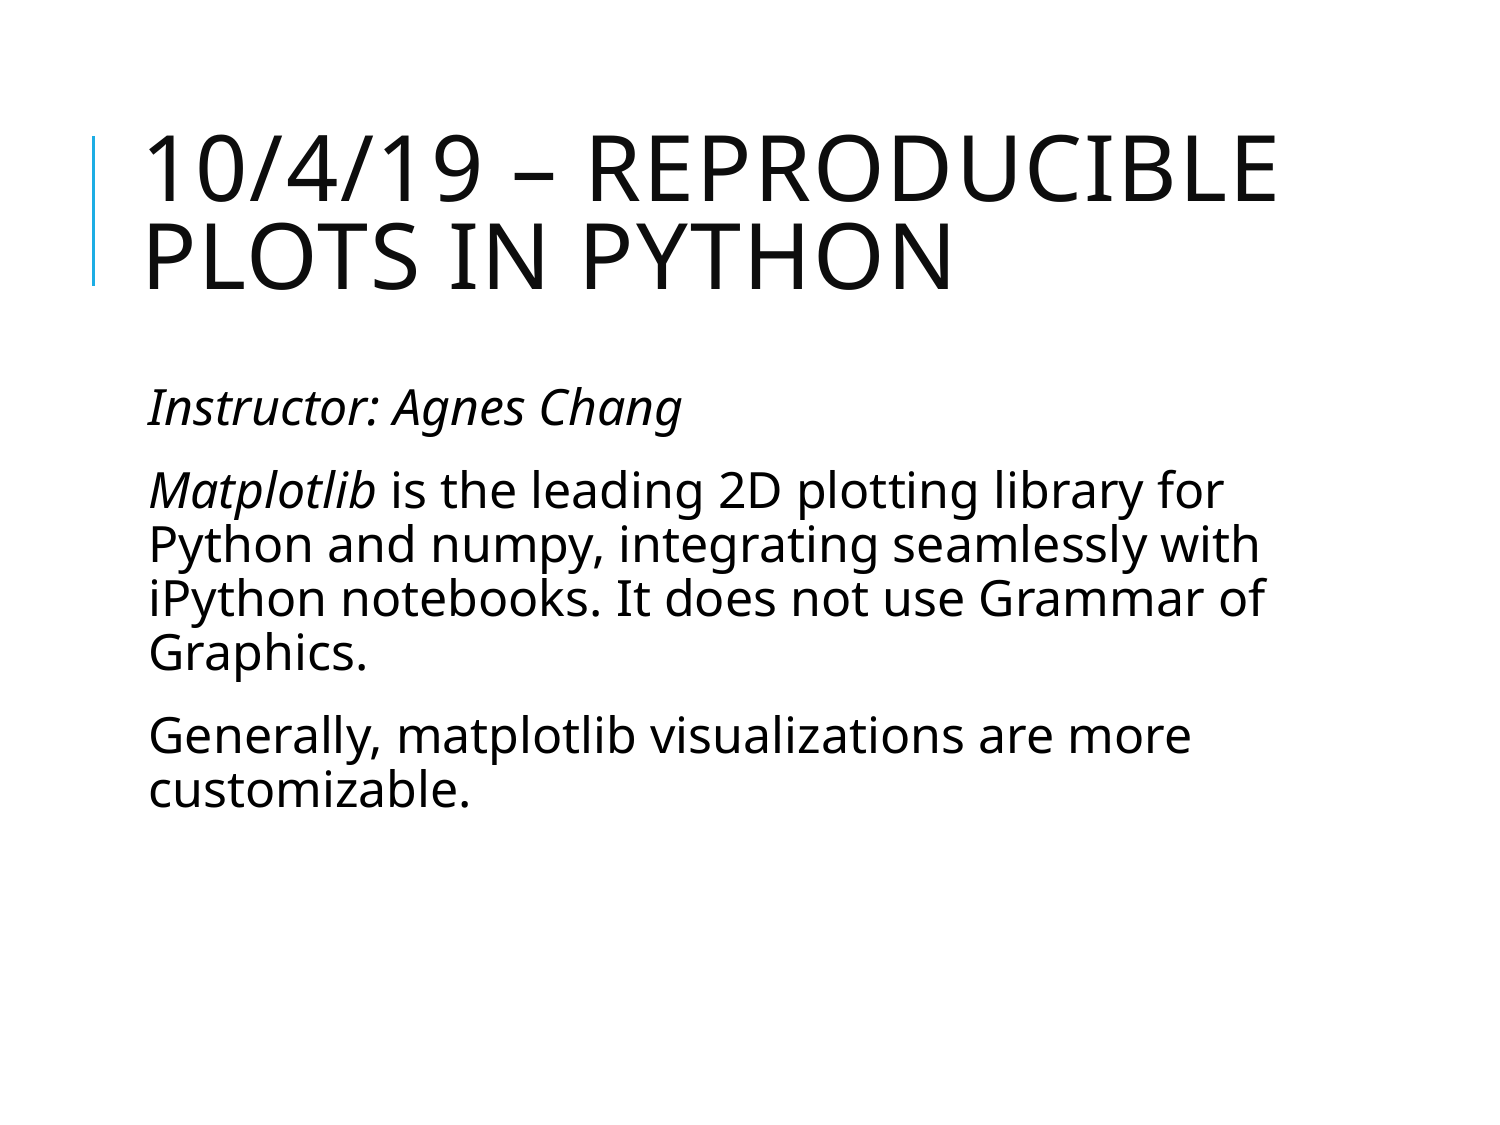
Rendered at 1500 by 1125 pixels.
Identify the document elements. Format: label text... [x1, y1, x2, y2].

list Instructor: Agnes Chang Matplotlib is the leading 2D plotting library for Python and numpy, integrating seamlessly with iPython notebooks. It does not use Grammar of Graphics. Generally, matplotlib visualizations are more customizable. [126, 375, 1322, 1035]
title 10/4/19 – Reproducible plots in python [126, 96, 1455, 342]
